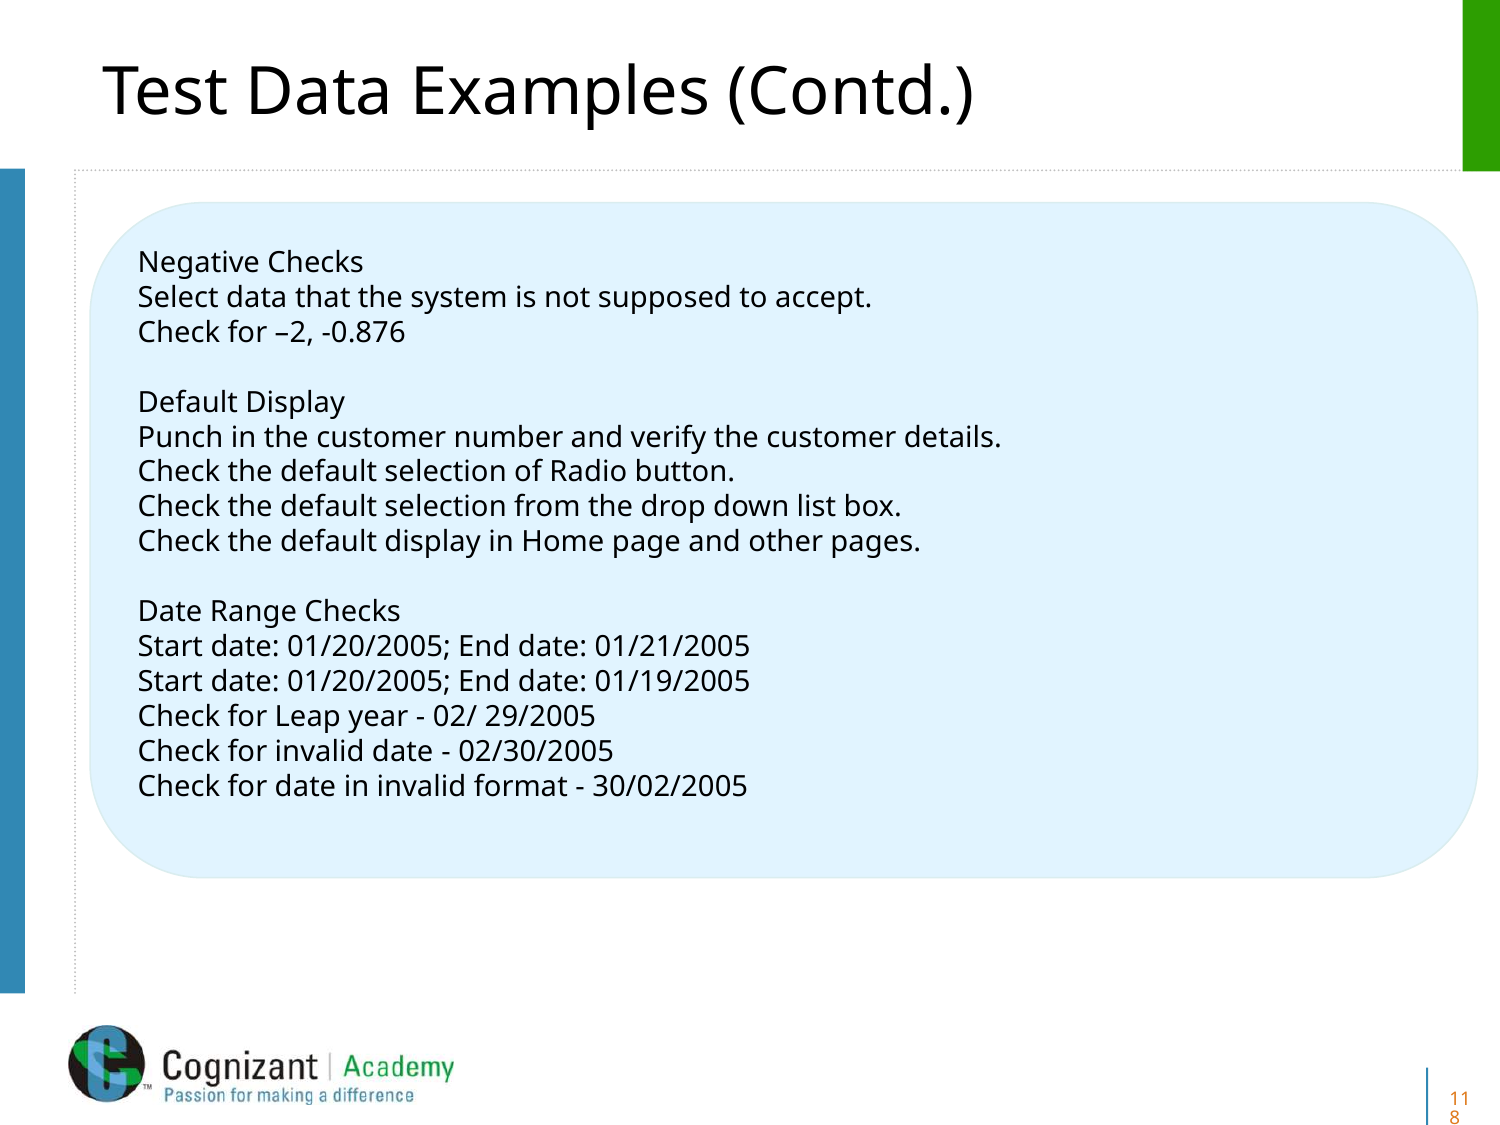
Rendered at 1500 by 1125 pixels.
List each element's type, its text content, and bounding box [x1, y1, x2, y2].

text_box Negative Checks Select data that the system is not supposed to accept. Check for –2, -0.876 Default Display Punch in the customer number and verify the customer details. Check the default selection of Radio button. Check the default selection from the drop down list box. Check the default display in Home page and other pages. Date Range Checks Start date: 01/20/2005; End date: 01/21/2005 Start date: 01/20/2005; End date: 01/19/2005 Check for Leap year - 02/ 29/2005 Check for invalid date - 02/30/2005 Check for date in invalid format - 30/02/2005 [90, 202, 1478, 878]
picture [68, 1025, 454, 1105]
slide_number 118 [1434, 1078, 1496, 1117]
title Test Data Examples (Contd.) [87, 37, 1313, 138]
